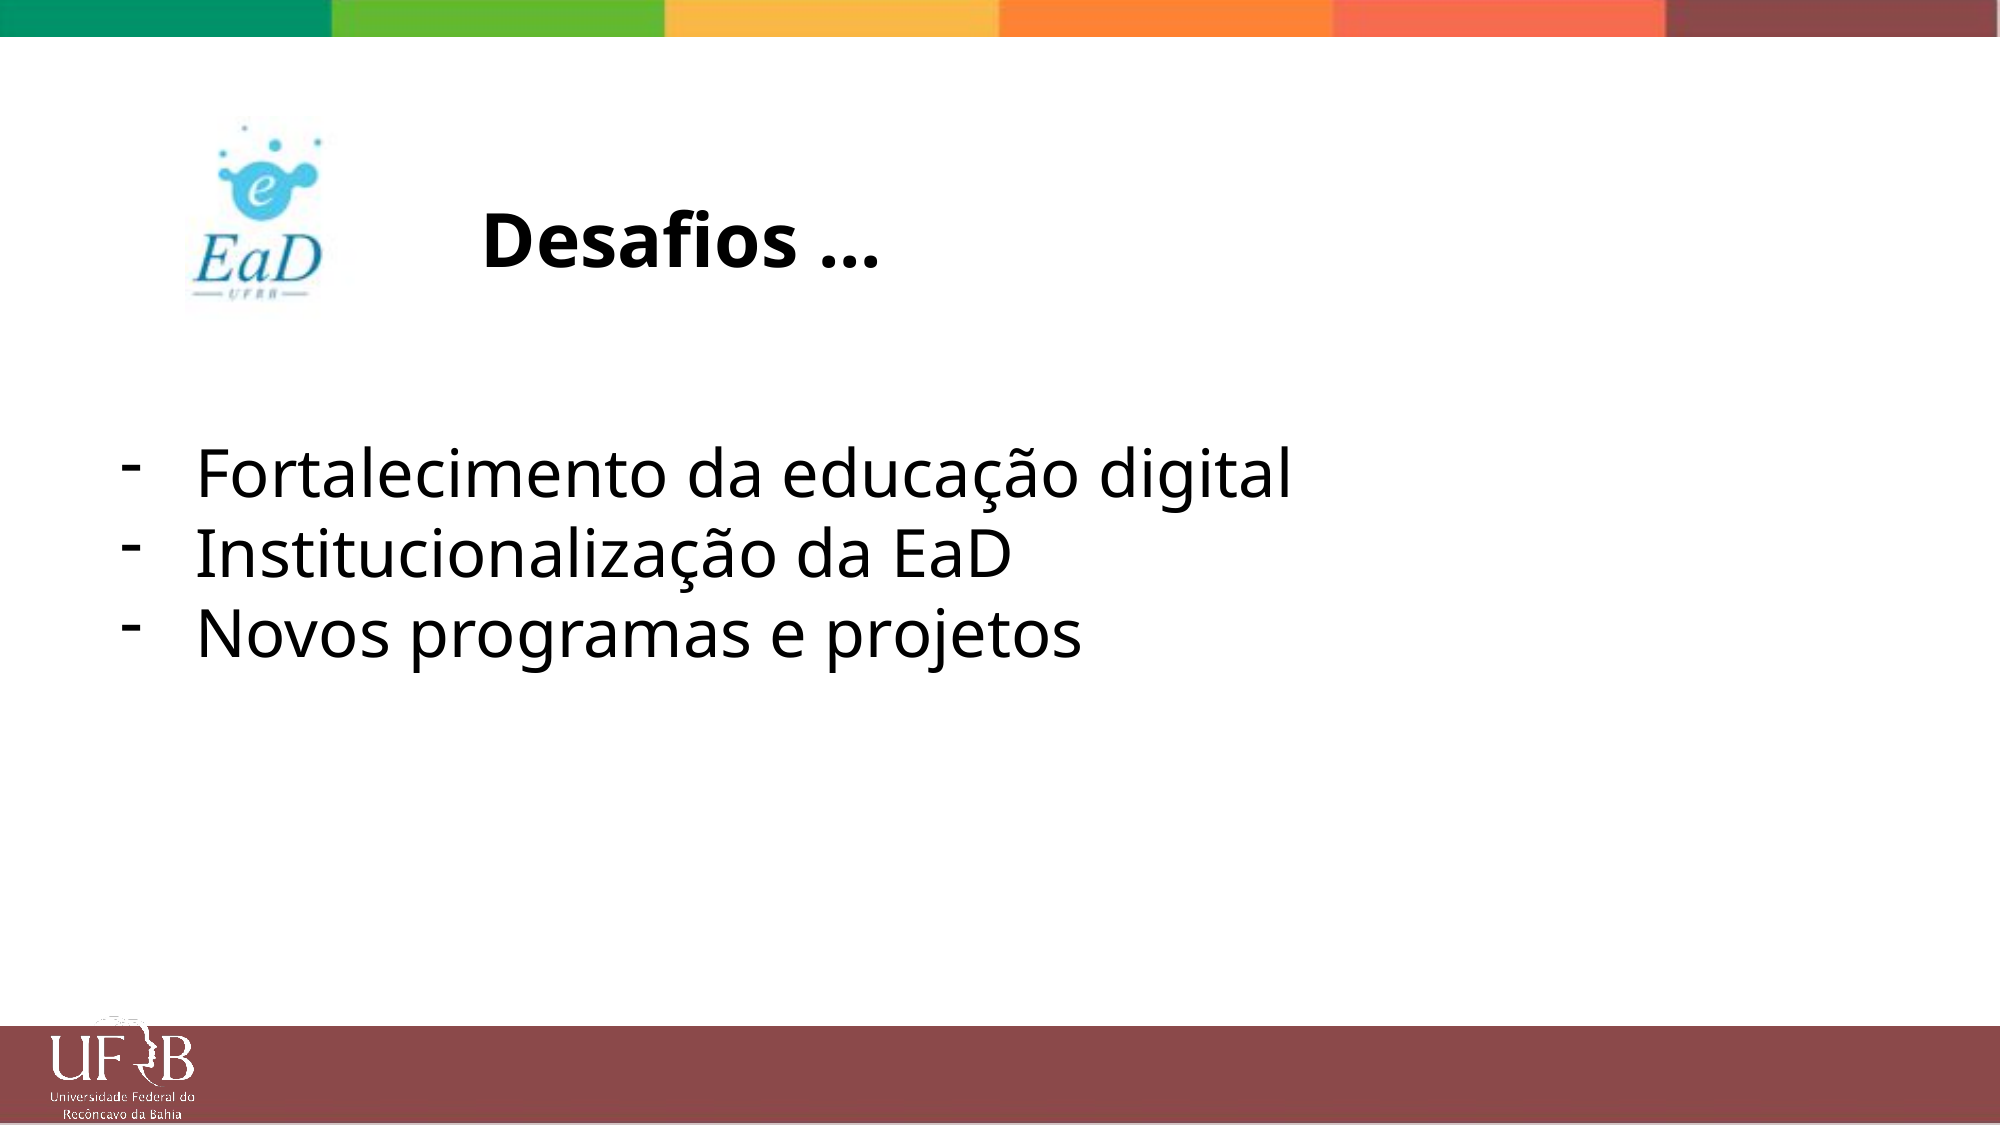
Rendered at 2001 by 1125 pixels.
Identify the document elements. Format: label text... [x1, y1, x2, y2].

text_box Fortalecimento da educação digital Institucionalização da EaD Novos programas e projetos [105, 423, 1474, 679]
picture [0, 0, 2000, 37]
picture [0, 1008, 2000, 1125]
picture [185, 116, 357, 328]
title Desafios ... [465, 134, 2000, 352]
